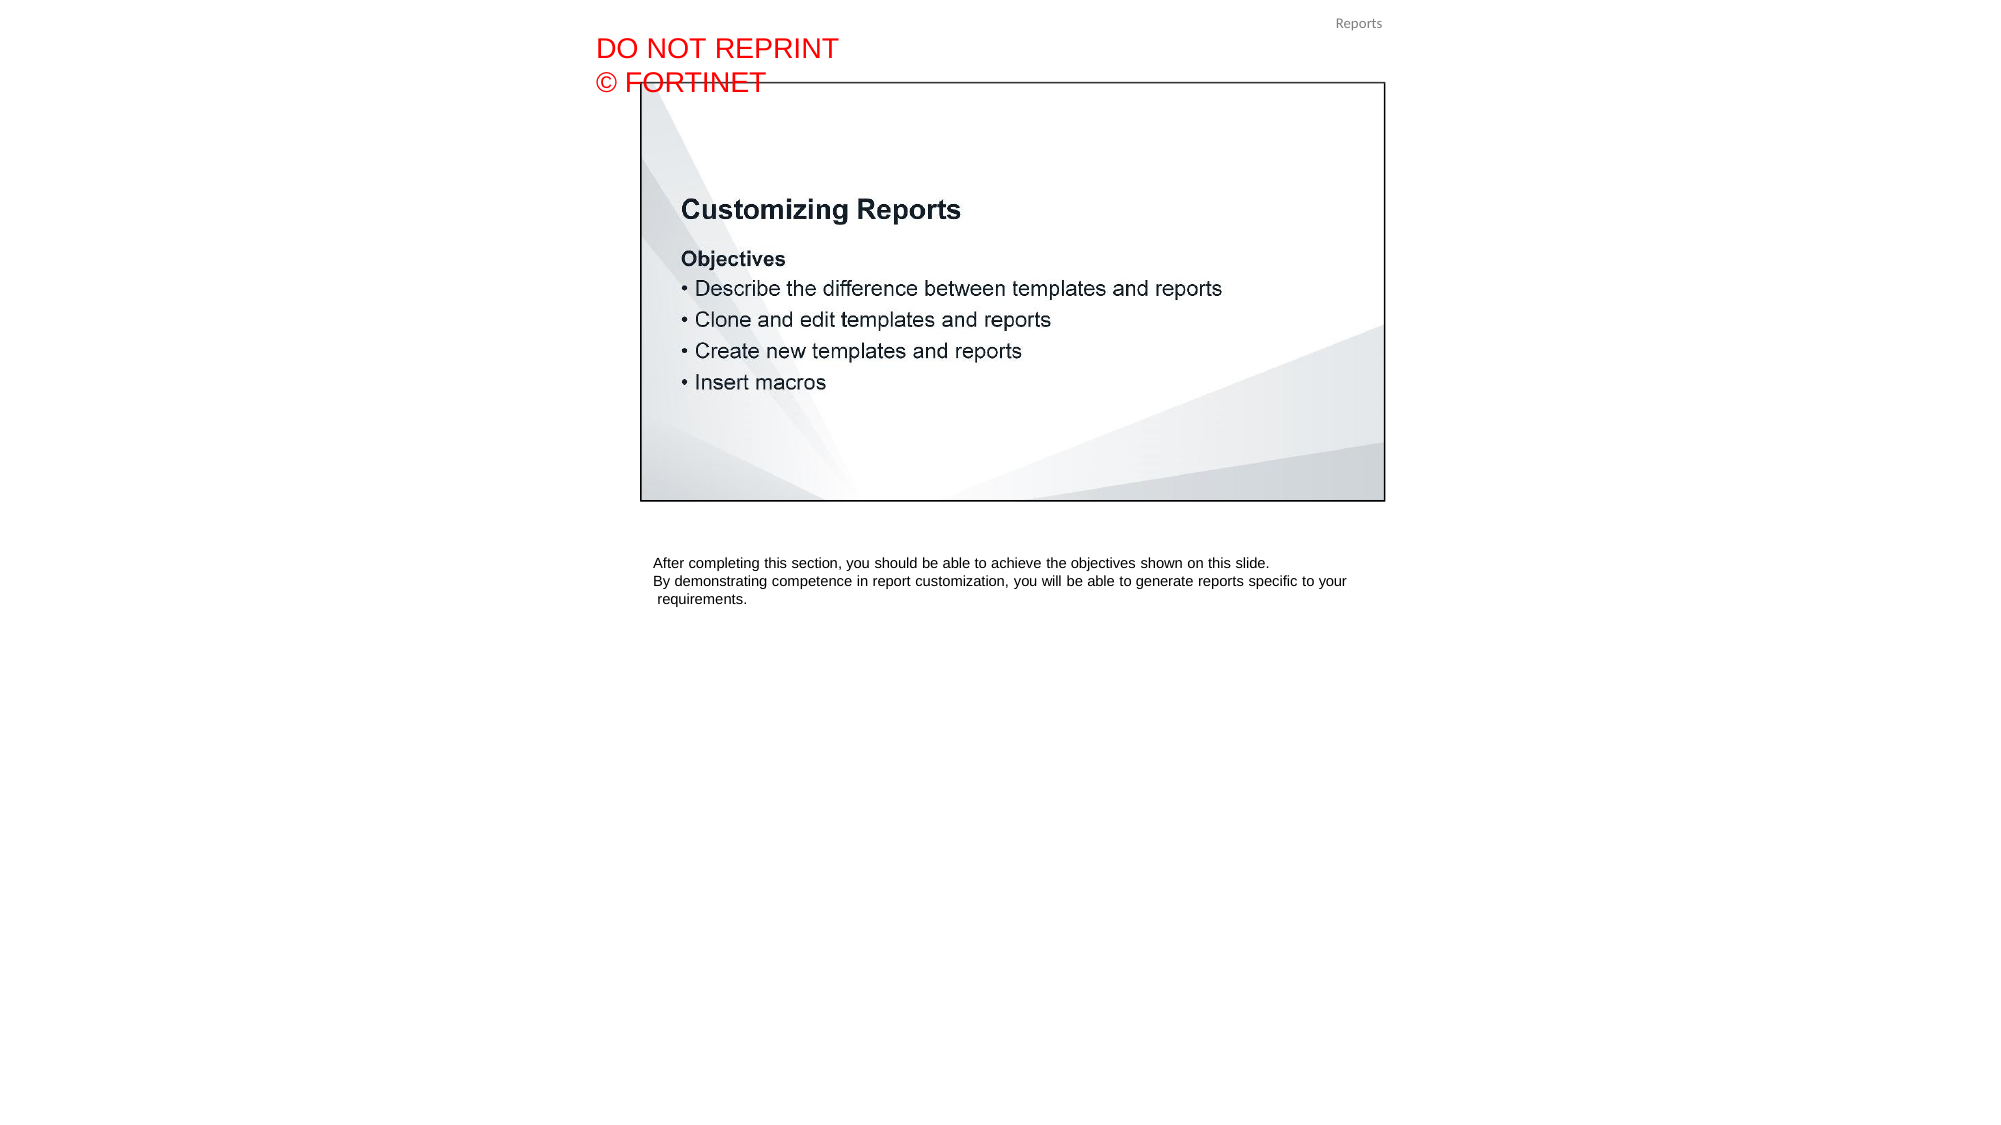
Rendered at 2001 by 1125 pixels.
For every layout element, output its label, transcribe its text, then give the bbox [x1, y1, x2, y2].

text_box DO NOT REPRINT © FORTINET [594, 28, 841, 98]
text_box Reports [1334, 11, 1385, 32]
text_box After completing this section, you should be able to achieve the objectives shown on this slide. By demonstrating competence in report customization, you will be able to generate reports specific to your requirements. [651, 552, 1348, 608]
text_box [640, 81, 1386, 502]
